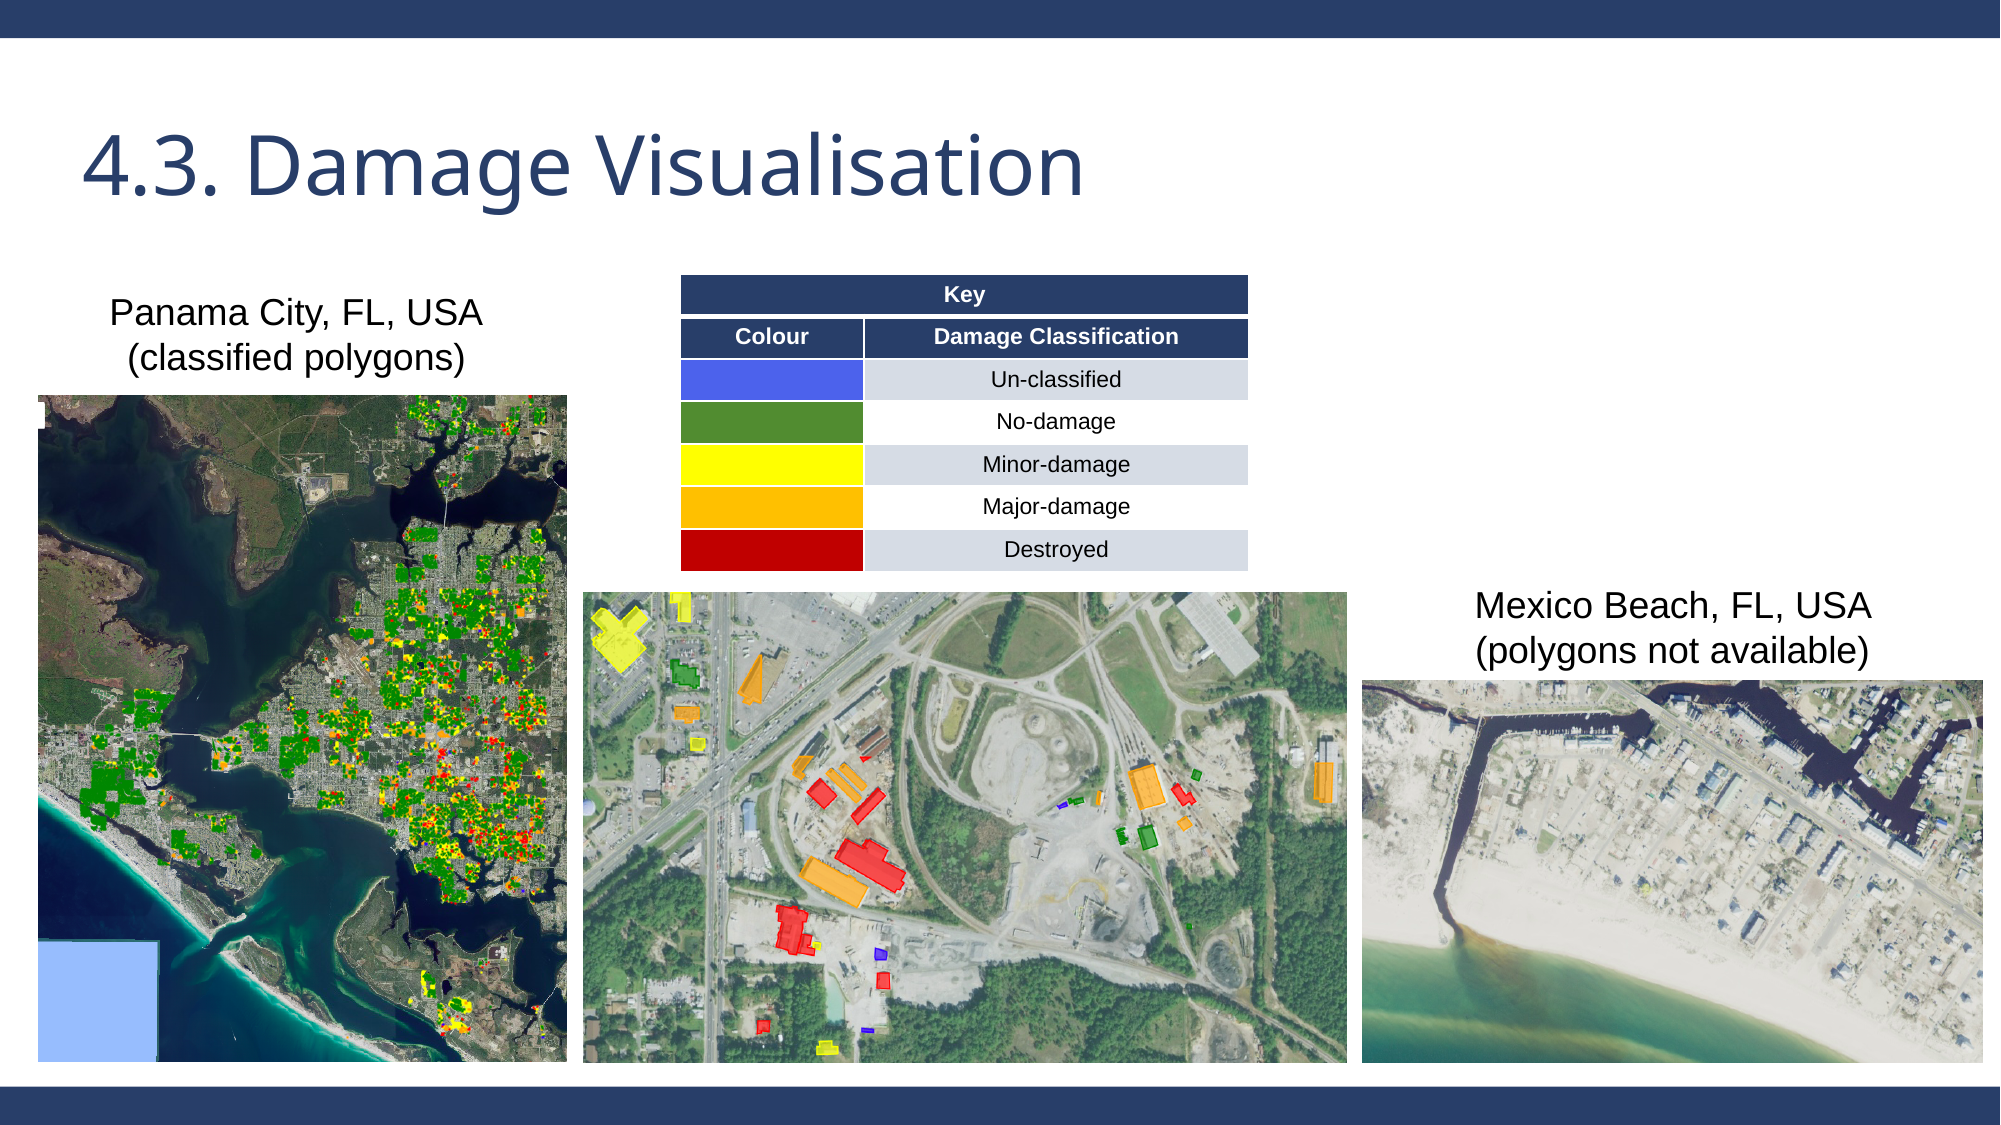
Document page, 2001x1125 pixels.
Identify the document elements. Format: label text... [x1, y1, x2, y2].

picture [1362, 680, 1983, 1063]
text_box 4.3. Damage Visualisation [67, 116, 1863, 221]
table_cell Destroyed [865, 530, 1248, 571]
table_cell [681, 445, 863, 485]
table_cell Damage Classification [865, 319, 1248, 358]
table_cell Minor-damage [865, 445, 1248, 485]
text_box [0, 0, 2000, 39]
picture [583, 592, 1347, 1063]
table_cell [681, 487, 863, 528]
table_cell [681, 402, 863, 443]
text_box Panama City, FL, USA (classified polygons) [85, 280, 508, 386]
text_box [0, 1086, 2000, 1125]
text_box Mexico Beach, FL, USA (polygons not available) [1416, 573, 1928, 680]
table_cell Colour [681, 319, 863, 358]
table_cell [681, 360, 863, 400]
table_cell No-damage [865, 402, 1248, 443]
table_cell [681, 530, 863, 571]
table_cell Un-classified [865, 360, 1248, 400]
table_cell Major-damage [865, 487, 1248, 528]
picture [38, 395, 567, 1062]
table_header Key [681, 275, 1248, 314]
